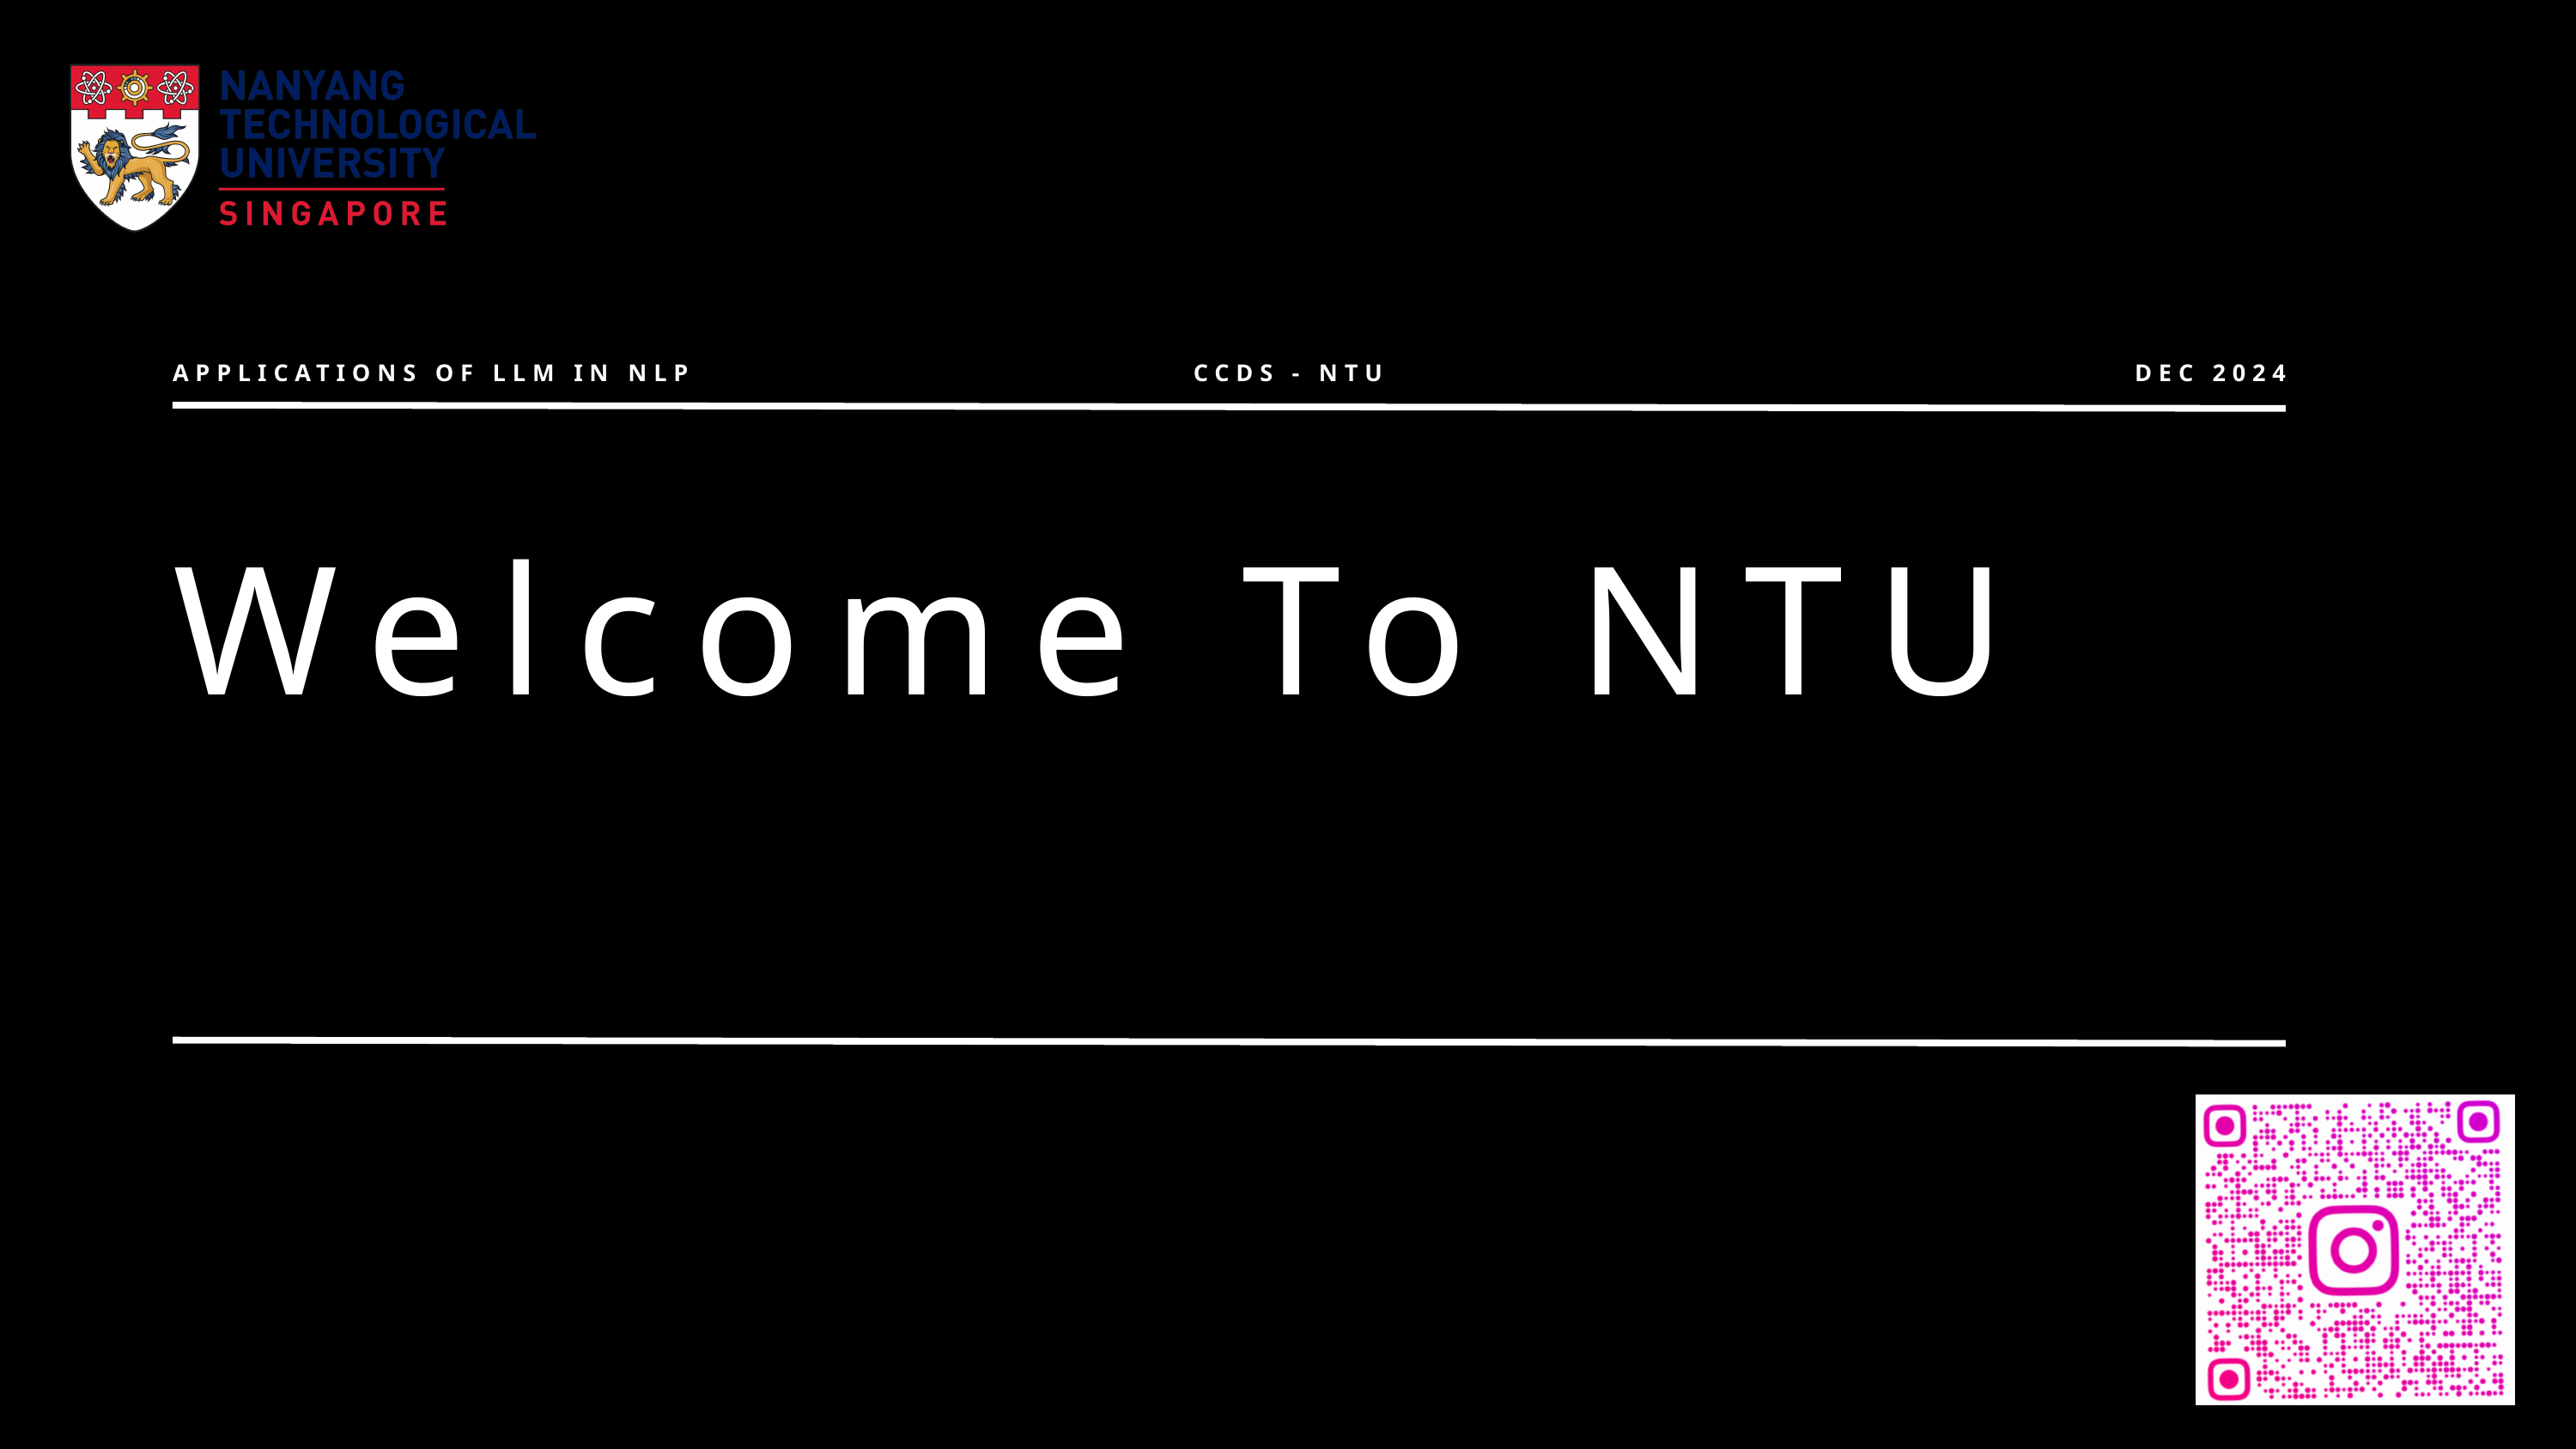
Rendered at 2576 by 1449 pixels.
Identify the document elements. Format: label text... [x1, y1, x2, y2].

picture [0, 0, 606, 351]
text_box APPLICATIONS OF LLM IN NLP [173, 353, 698, 386]
text_box CCDS - NTU [1071, 353, 1505, 386]
text_box DEC 2024 [1851, 353, 2286, 386]
text_box Welcome To NTU [173, 480, 2029, 731]
picture [2195, 1094, 2515, 1405]
